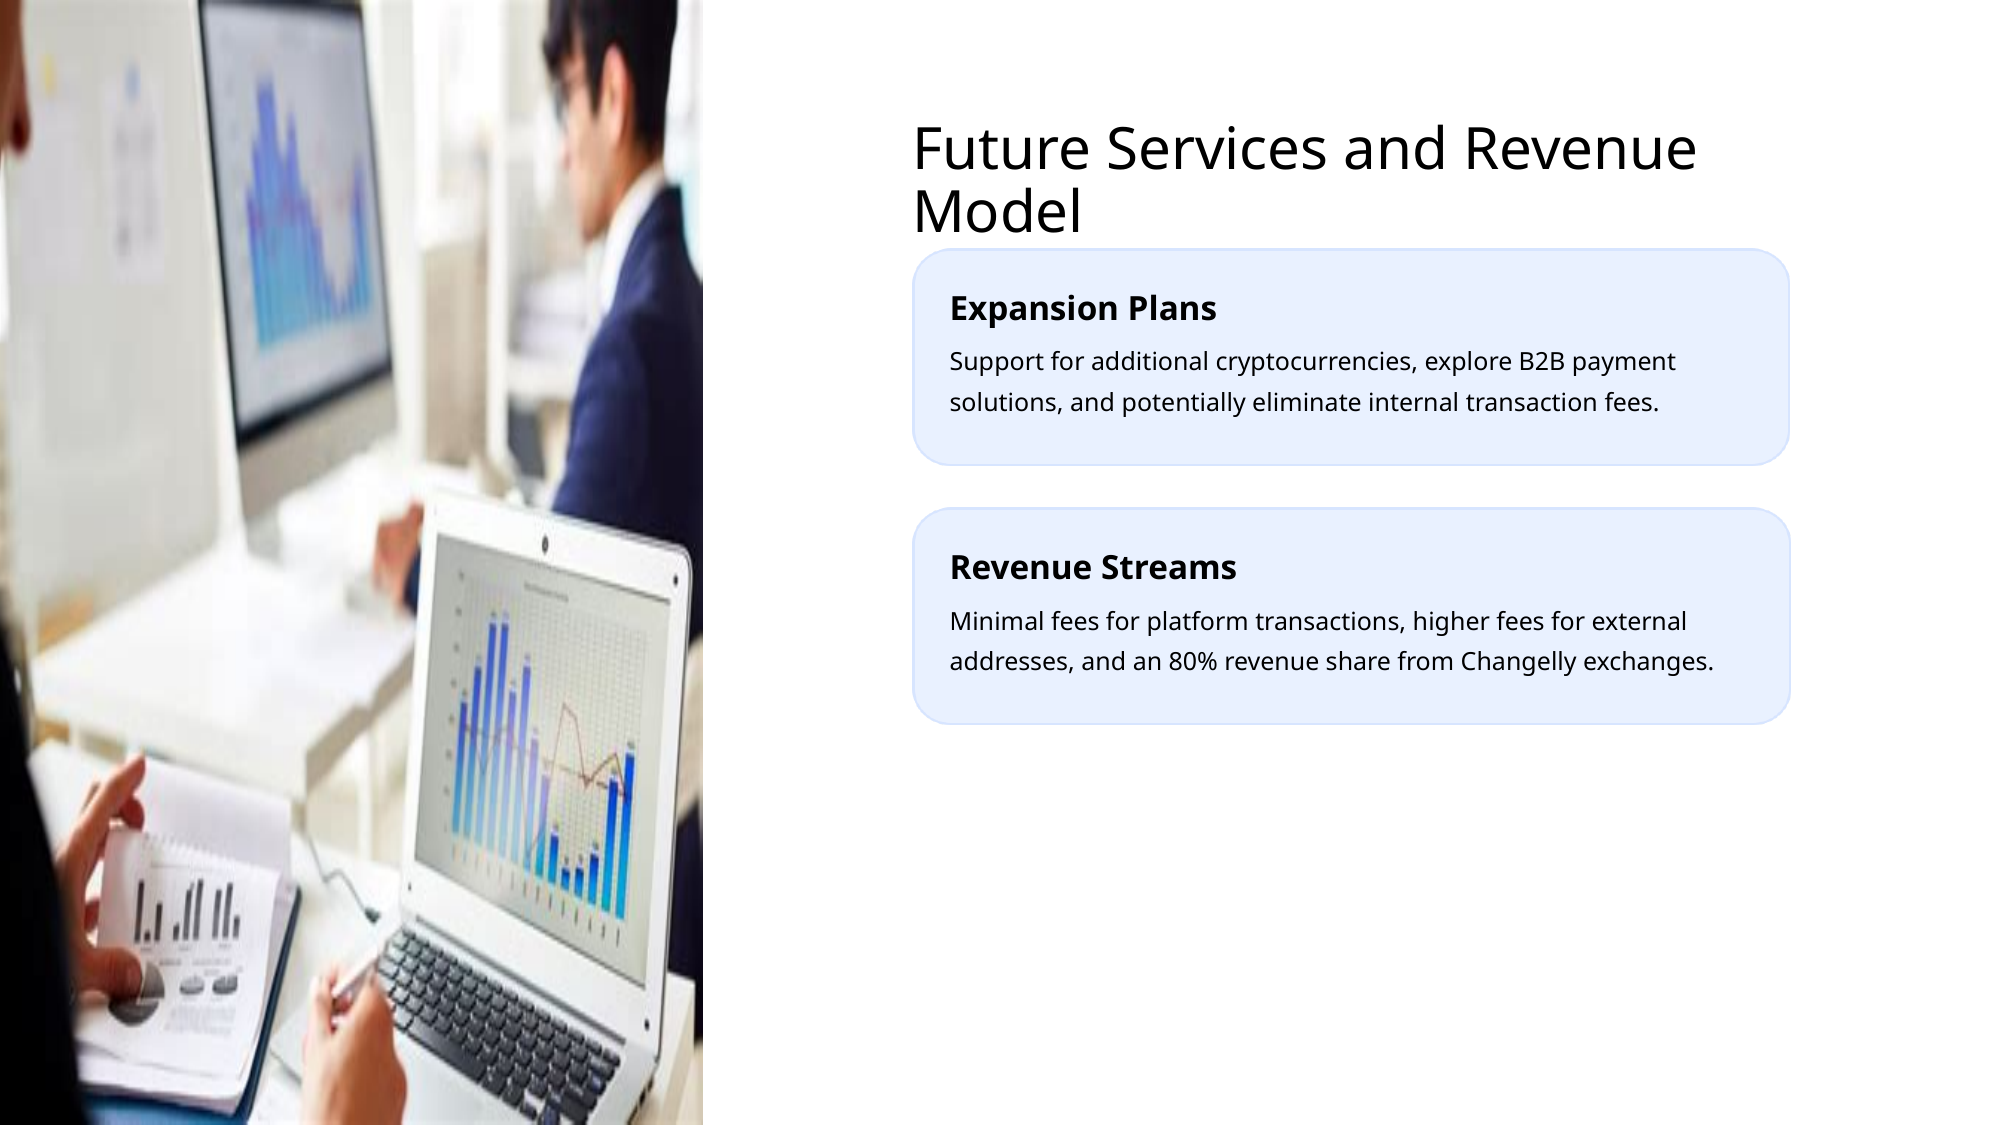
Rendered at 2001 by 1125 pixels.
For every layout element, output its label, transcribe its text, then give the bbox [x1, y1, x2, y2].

title Future Services and Revenue Model [897, 111, 1897, 180]
picture [911, 248, 1790, 466]
picture [0, 0, 704, 1125]
picture [912, 507, 1791, 725]
